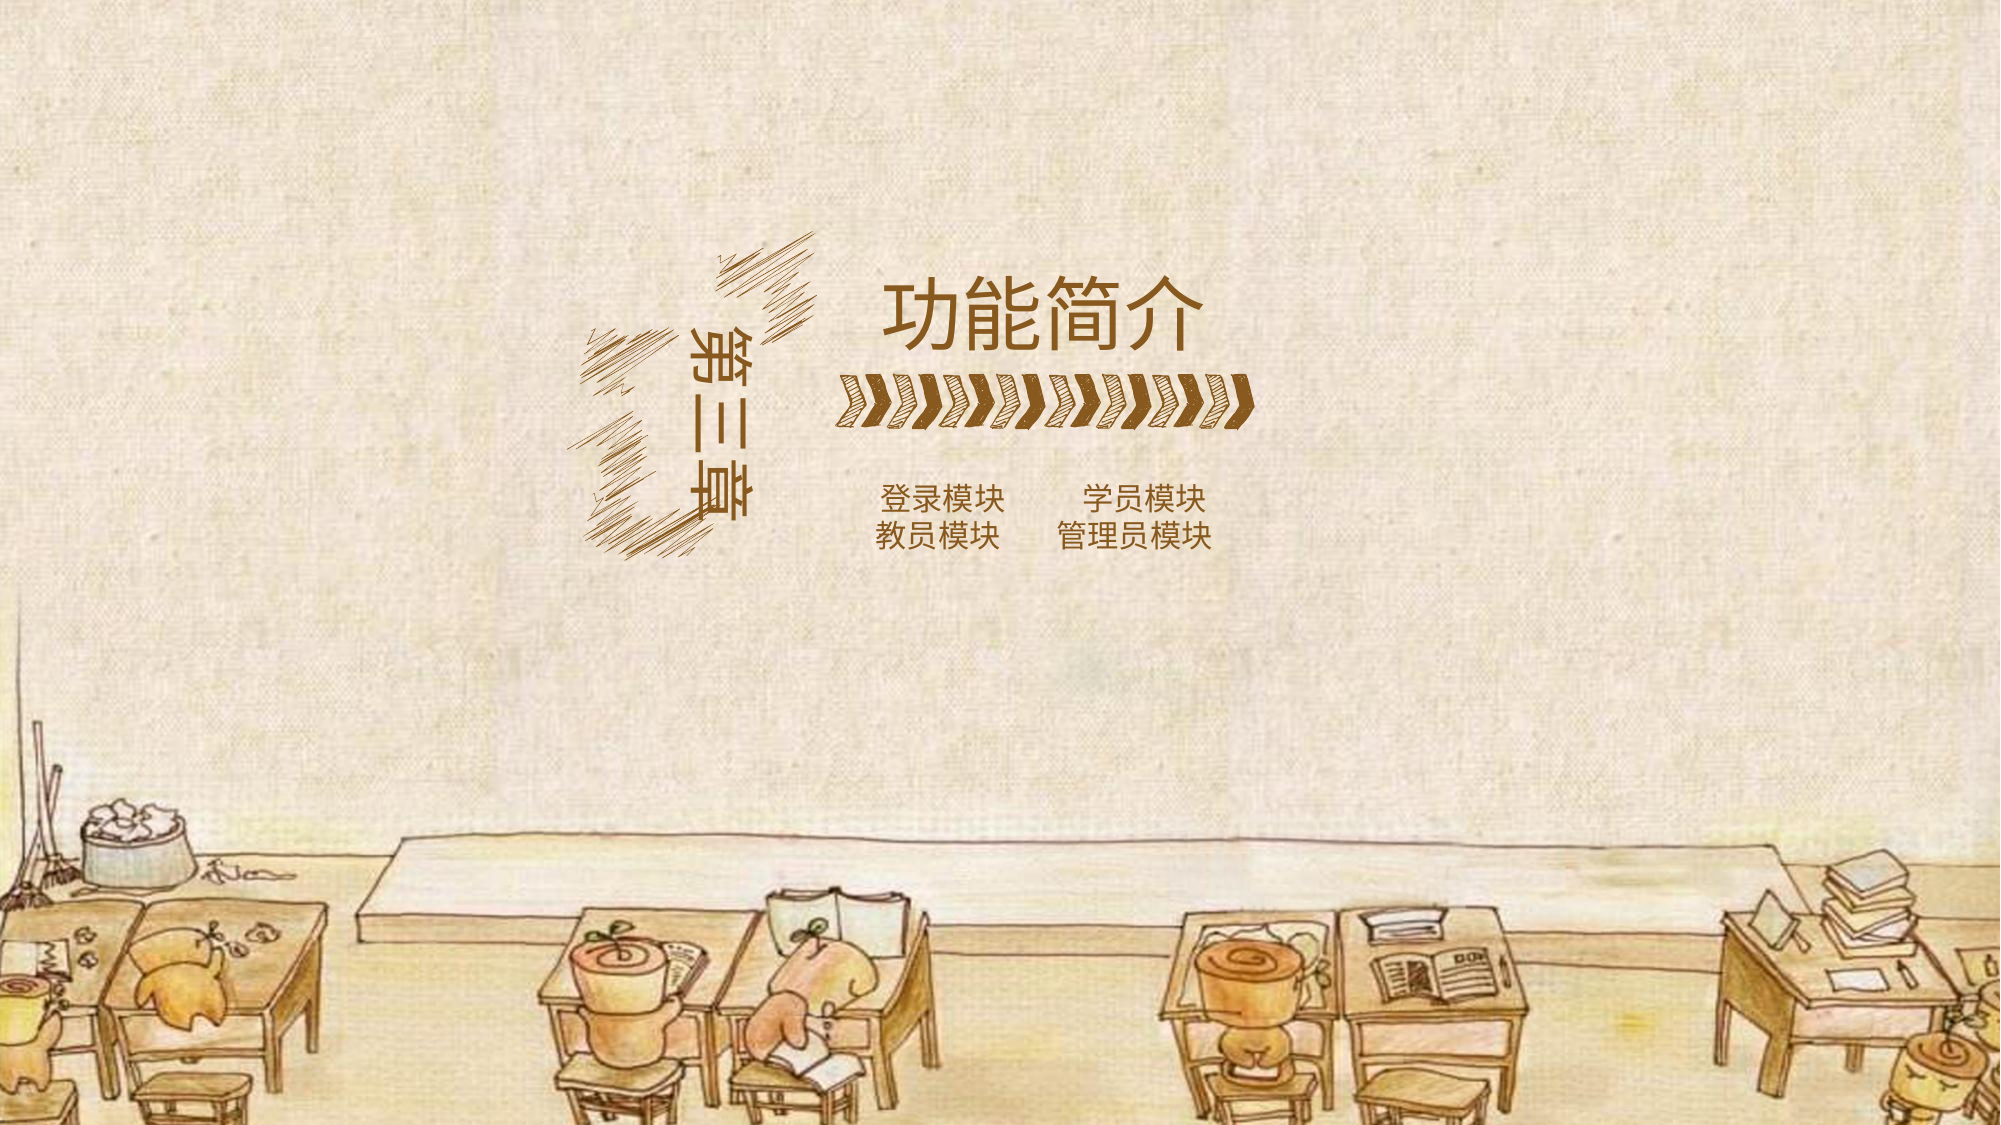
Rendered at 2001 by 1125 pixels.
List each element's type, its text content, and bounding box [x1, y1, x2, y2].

text_box 登录模块 学员模块 教员模块 管理员模块 [817, 473, 1301, 560]
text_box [835, 373, 1256, 431]
picture [0, 0, 2000, 1125]
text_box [566, 231, 817, 561]
text_box 功能简介 [869, 257, 1237, 367]
